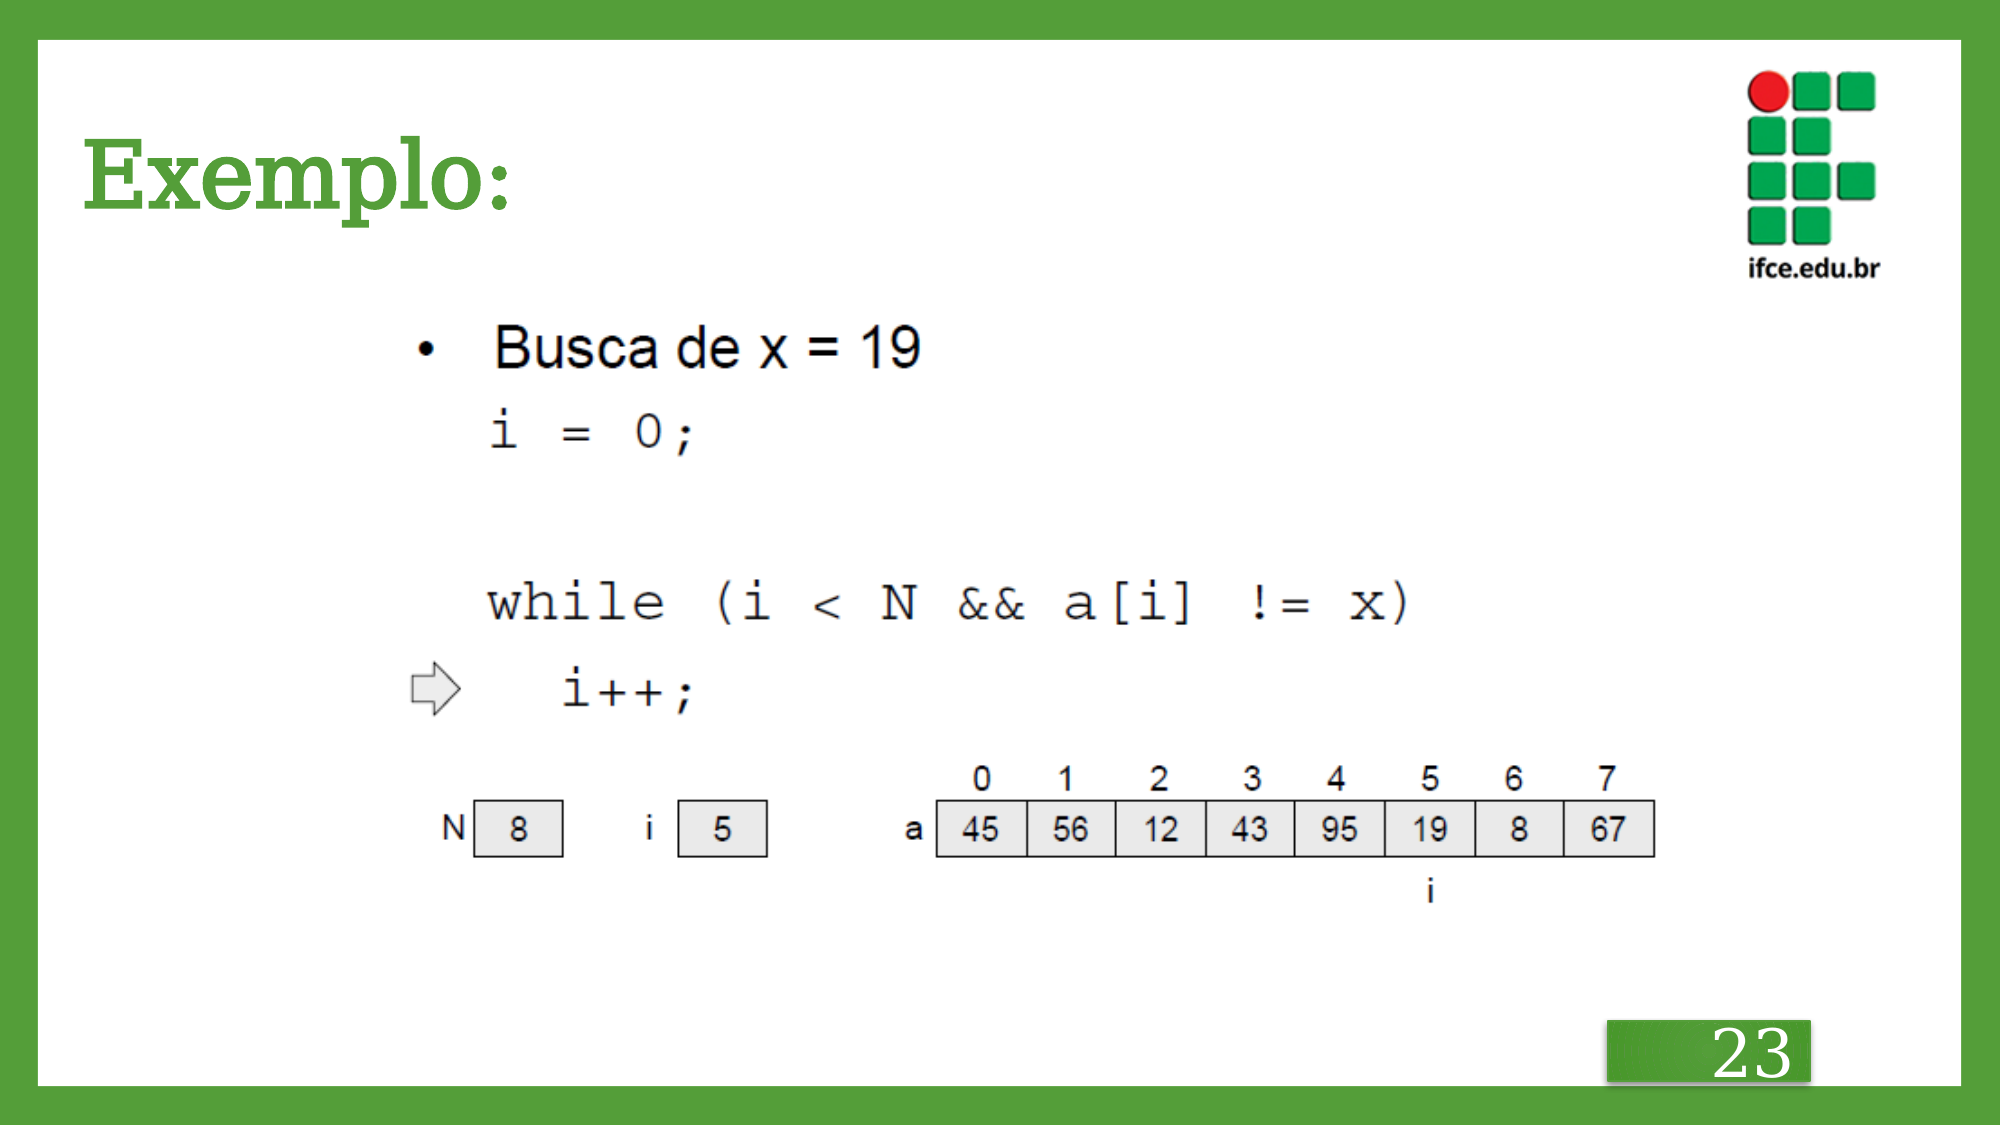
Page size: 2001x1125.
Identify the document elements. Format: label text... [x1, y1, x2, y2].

title Exemplo: [65, 66, 1656, 289]
picture [396, 308, 1688, 924]
picture [1661, 45, 1957, 296]
slide_number 23 [1607, 1020, 1811, 1082]
